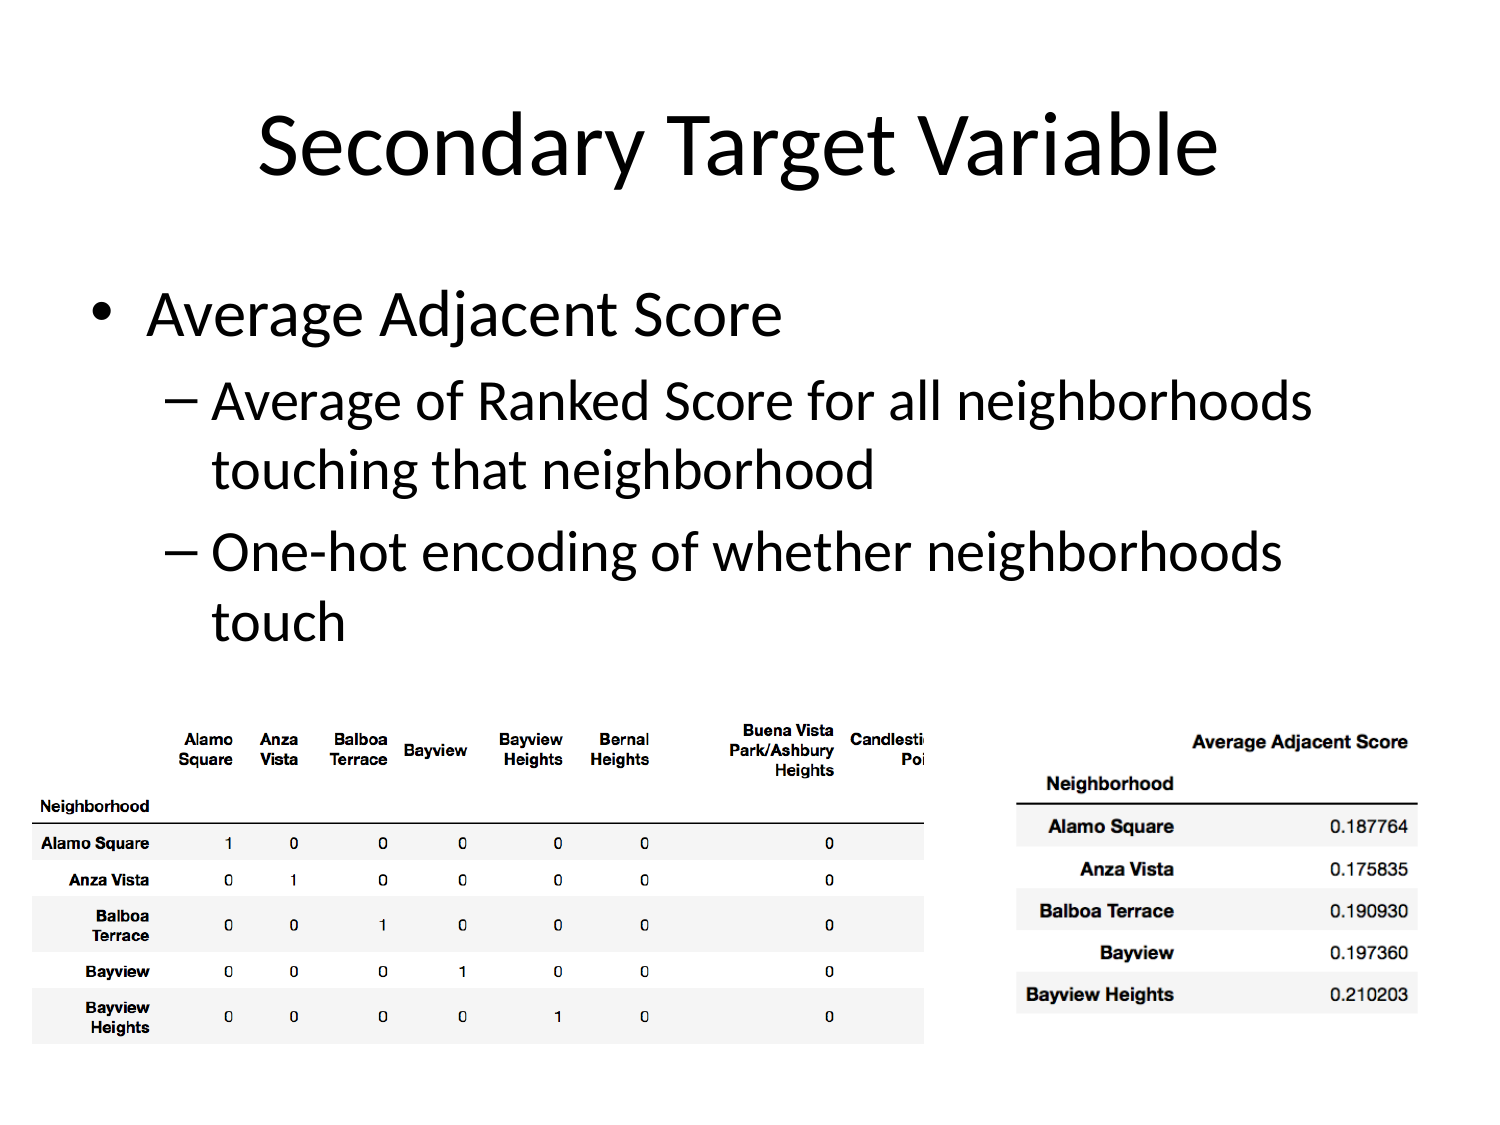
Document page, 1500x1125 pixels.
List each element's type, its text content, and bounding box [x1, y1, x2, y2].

picture [1007, 716, 1426, 1026]
list Average Adjacent Score Average of Ranked Score for all neighborhoods touching that neighborhood One-hot encoding of whether neighborhoods touch [75, 262, 1425, 1005]
picture [23, 706, 925, 1057]
title Secondary Target Variable [75, 45, 1425, 233]
